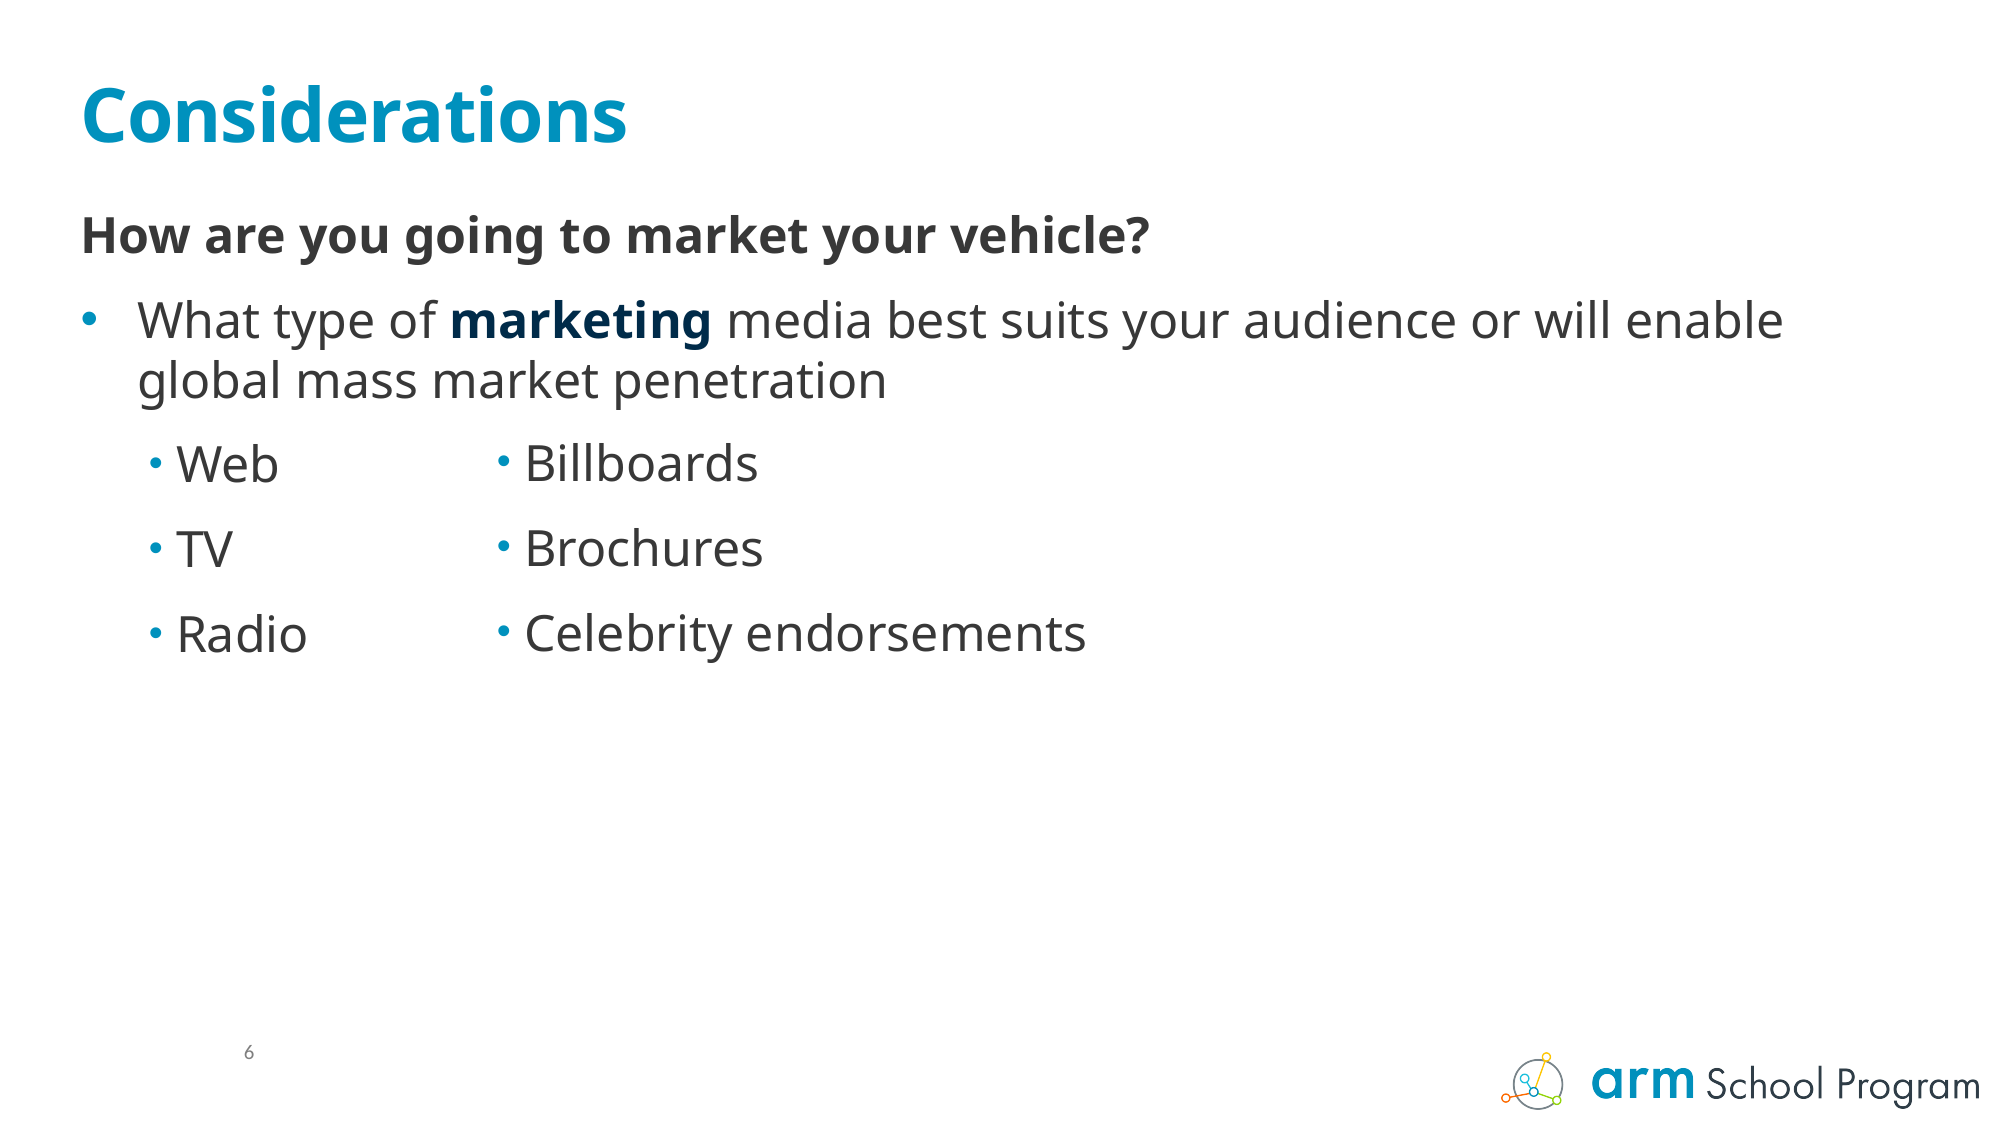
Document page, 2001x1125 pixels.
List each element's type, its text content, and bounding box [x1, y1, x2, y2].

picture [1501, 1052, 1979, 1110]
title Considerations [80, 48, 1915, 158]
text_box Billboards Brochures Celebrity endorsements [414, 423, 1414, 669]
list How are you going to market your vehicle? What type of marketing media best suits your audience or will enable global mass market penetration Web TV Radio [80, 203, 1915, 957]
